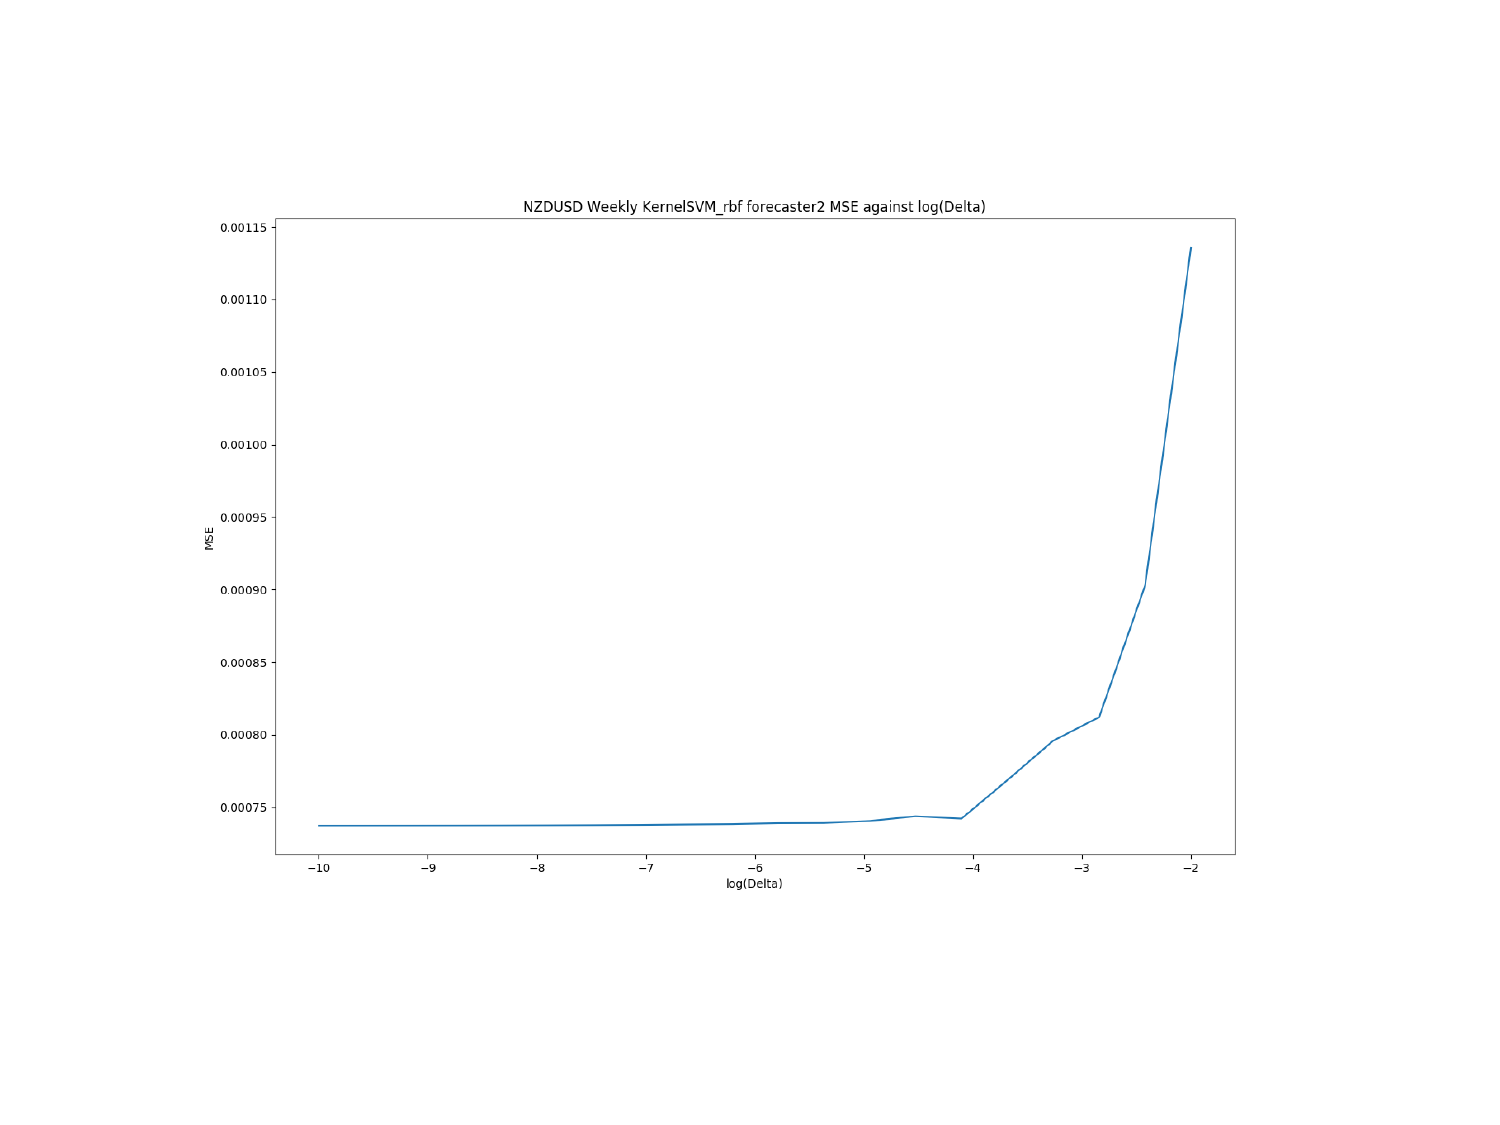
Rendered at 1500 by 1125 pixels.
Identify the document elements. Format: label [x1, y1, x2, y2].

picture [119, 119, 1358, 946]
